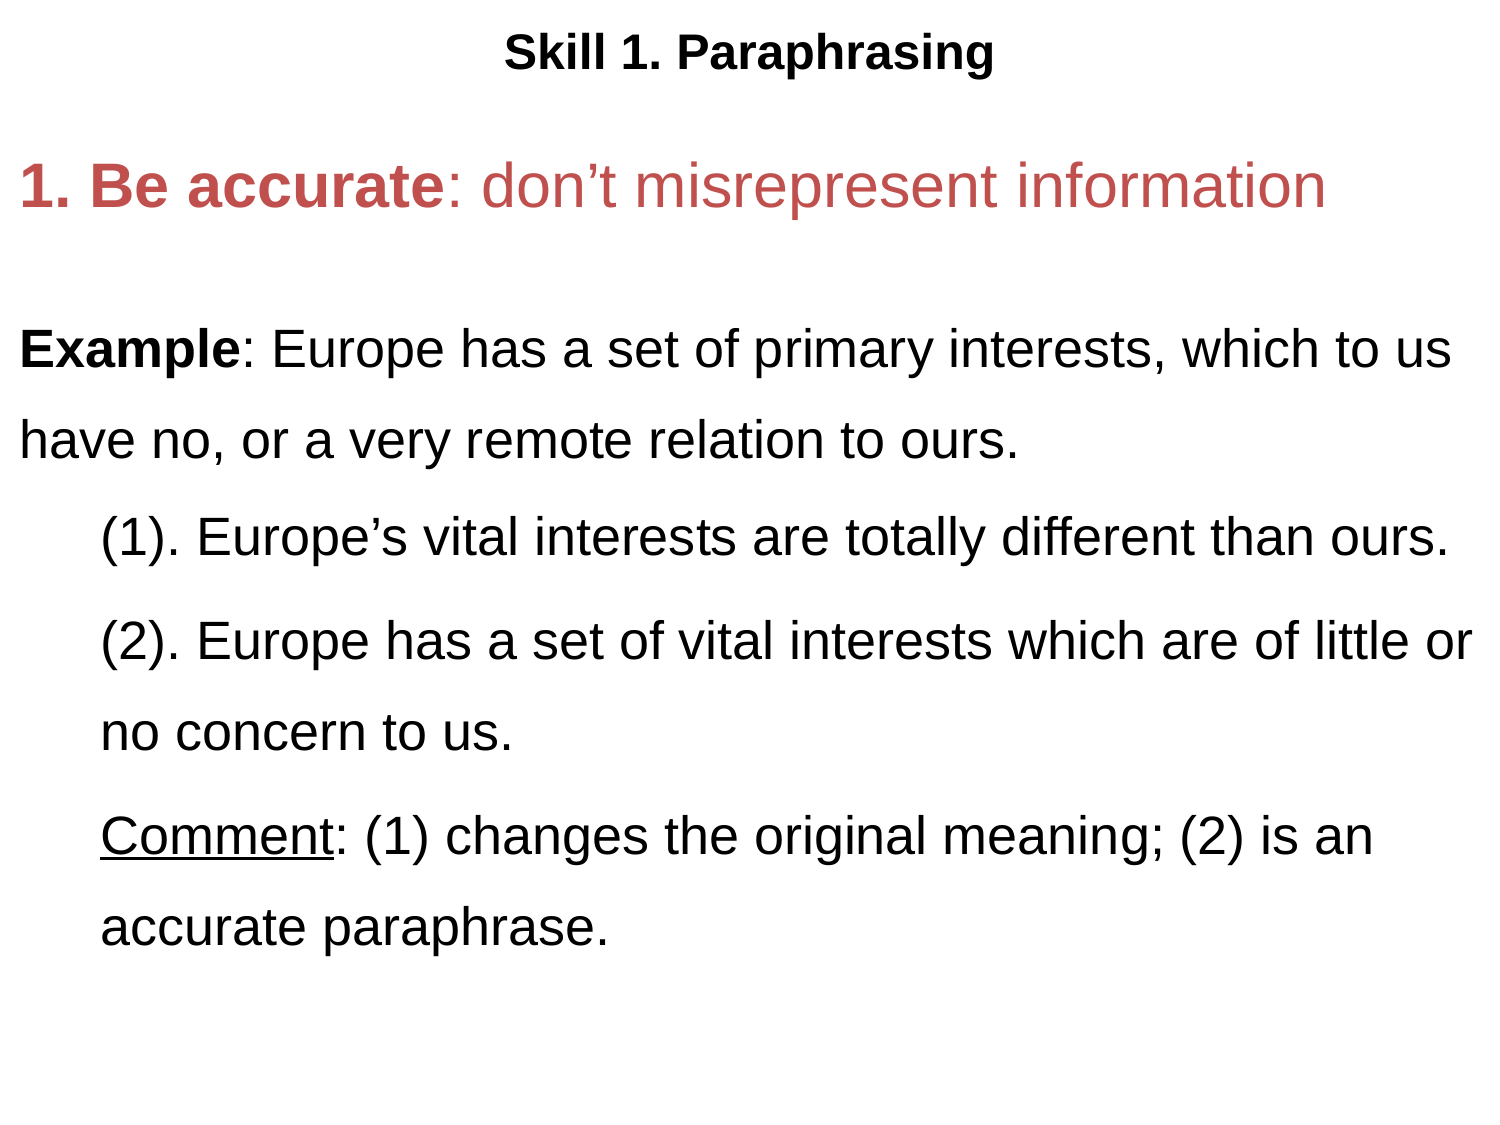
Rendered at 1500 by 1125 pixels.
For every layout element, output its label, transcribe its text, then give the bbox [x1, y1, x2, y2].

text_box Skill 1. Paraphrasing [431, 0, 1069, 113]
subtitle 1. Be accurate: don’t misrepresent information Example: Europe has a set of primary interests, which to us have no, or a very remote relation to ours. (1). Europe’s vital interests are totally different than ours. (2). Europe has a set of vital interests which are of little or no concern to us. Comment: (1) changes the original meaning; (2) is an accurate paraphrase. [4, 137, 1500, 1025]
